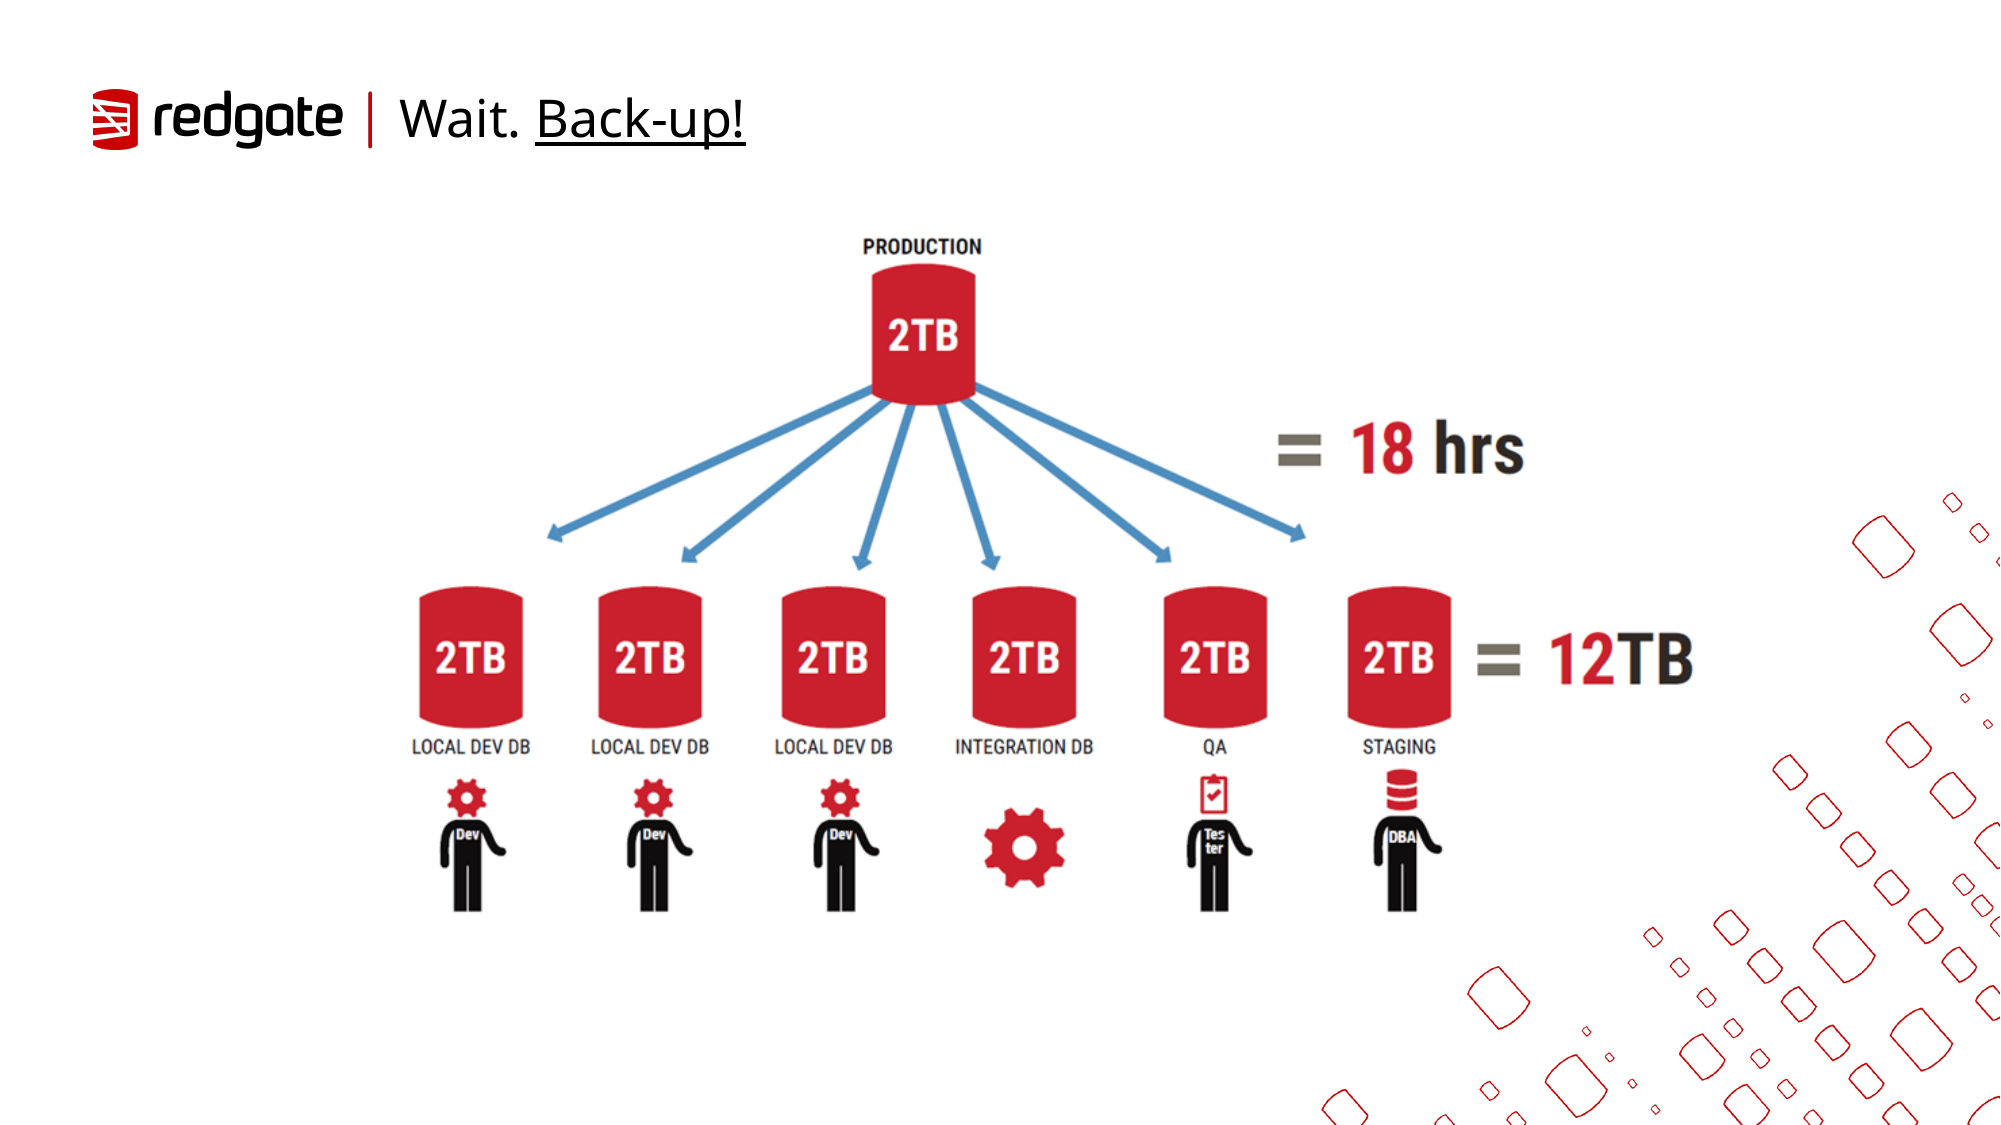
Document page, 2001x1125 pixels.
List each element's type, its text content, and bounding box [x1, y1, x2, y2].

text_box Wait. Back-up! [384, 78, 1779, 156]
picture [93, 89, 372, 150]
picture [384, 205, 2000, 1125]
